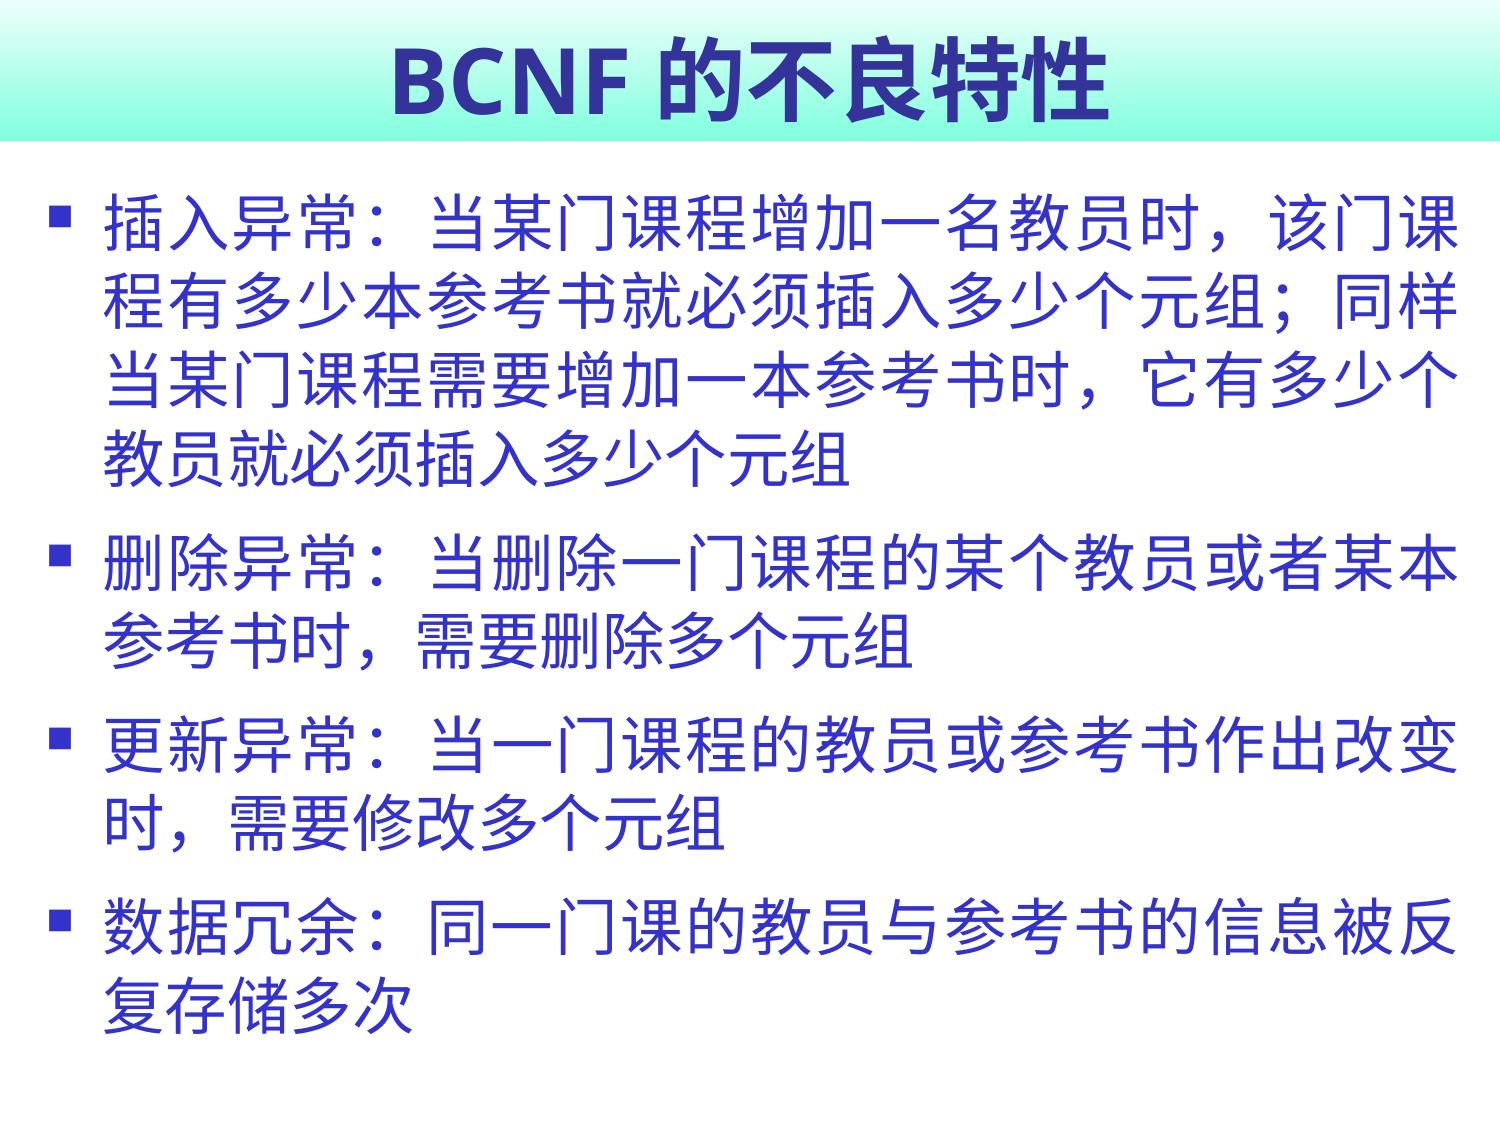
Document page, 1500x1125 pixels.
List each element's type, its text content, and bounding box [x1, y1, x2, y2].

list 插入异常：当某门课程增加一名教员时，该门课程有多少本参考书就必须插入多少个元组；同样当某门课程需要增加一本参考书时，它有多少个教员就必须插入多少个元组 删除异常：当删除一门课程的某个教员或者某本参考书时，需要删除多个元组 更新异常：当一门课程的教员或参考书作出改变时，需要修改多个元组 数据冗余：同一门课的教员与参考书的信息被反复存储多次 [30, 172, 1476, 1095]
title BCNF的不良特性 [0, 0, 1500, 141]
